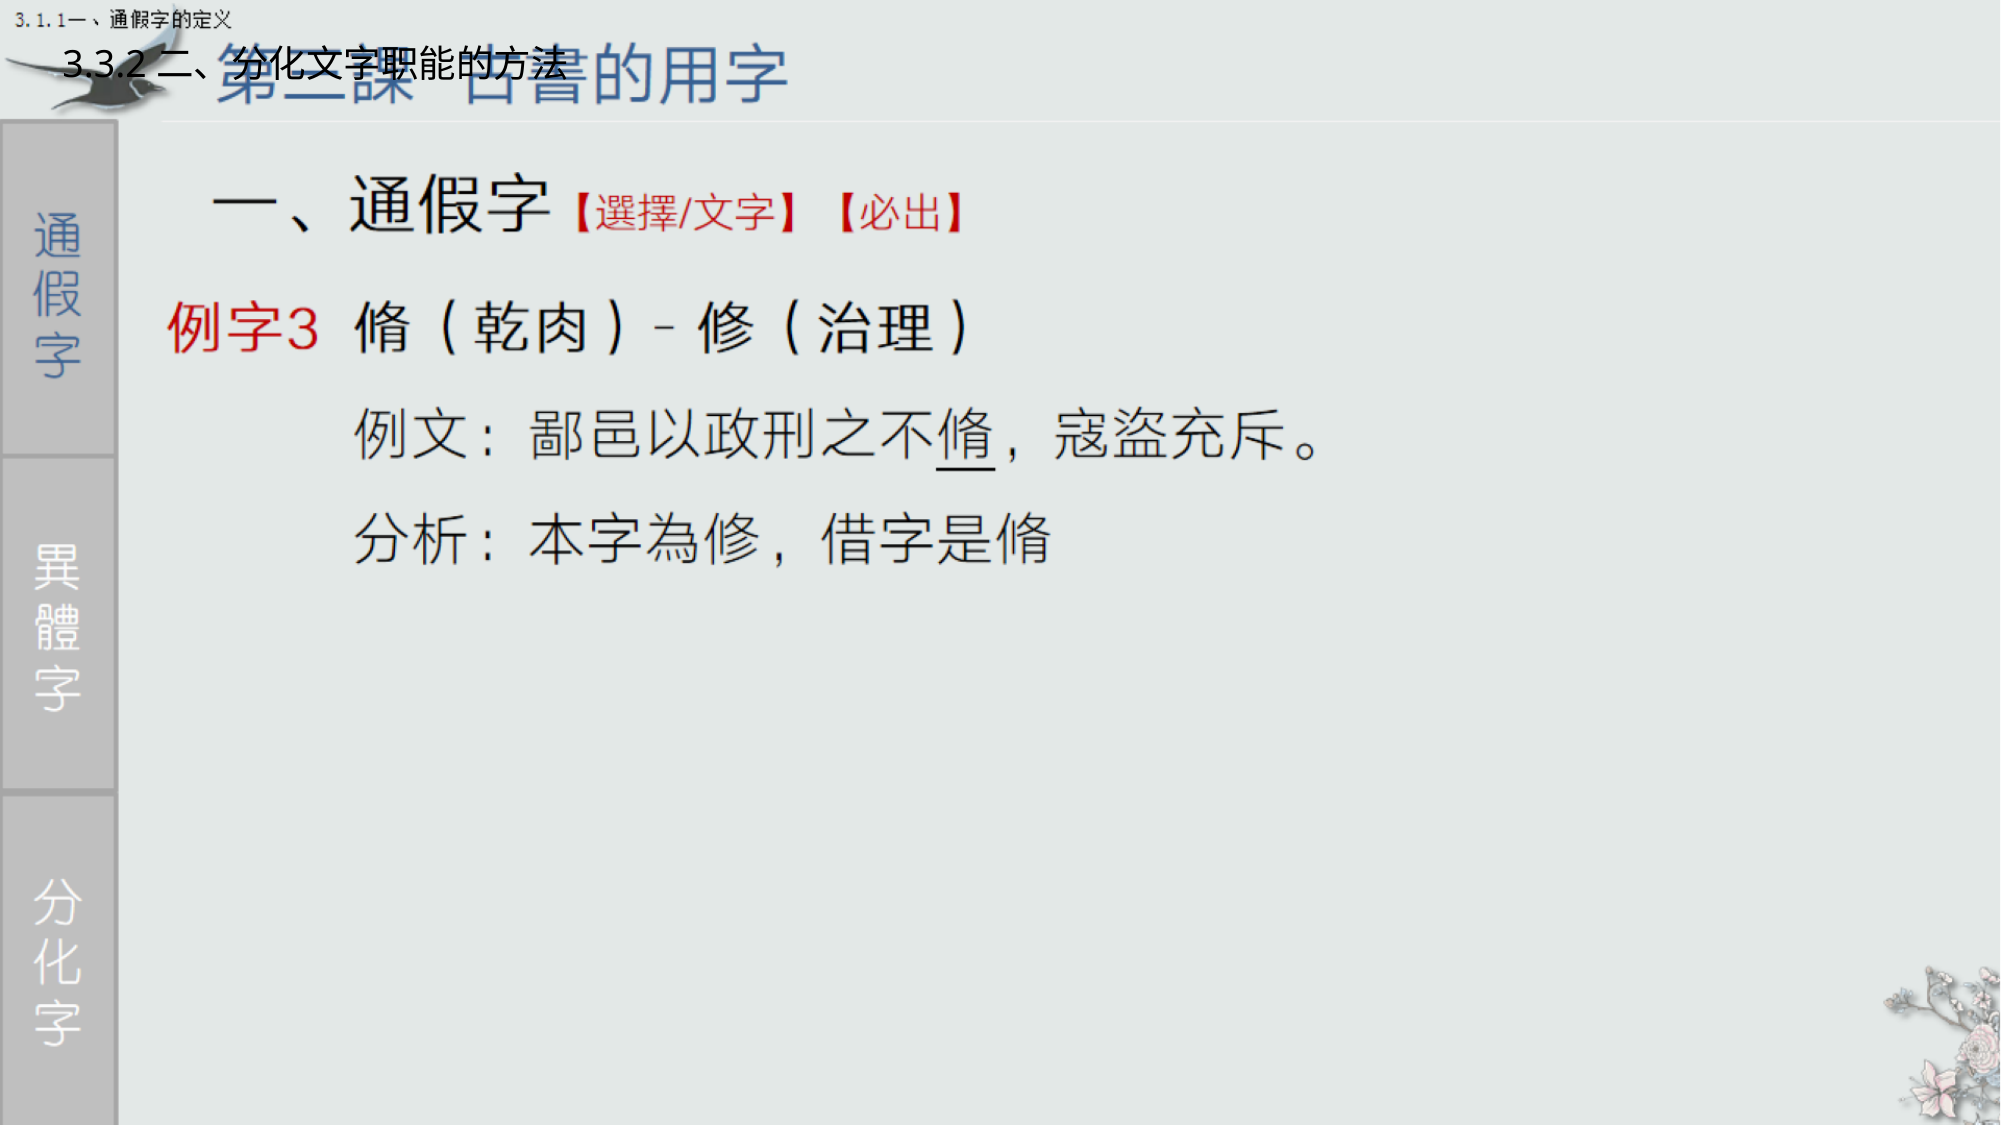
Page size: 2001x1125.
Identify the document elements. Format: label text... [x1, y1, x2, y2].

picture [0, 0, 2001, 1125]
text_box 3.3.2二、分化文字职能的方法 [47, 32, 1048, 93]
